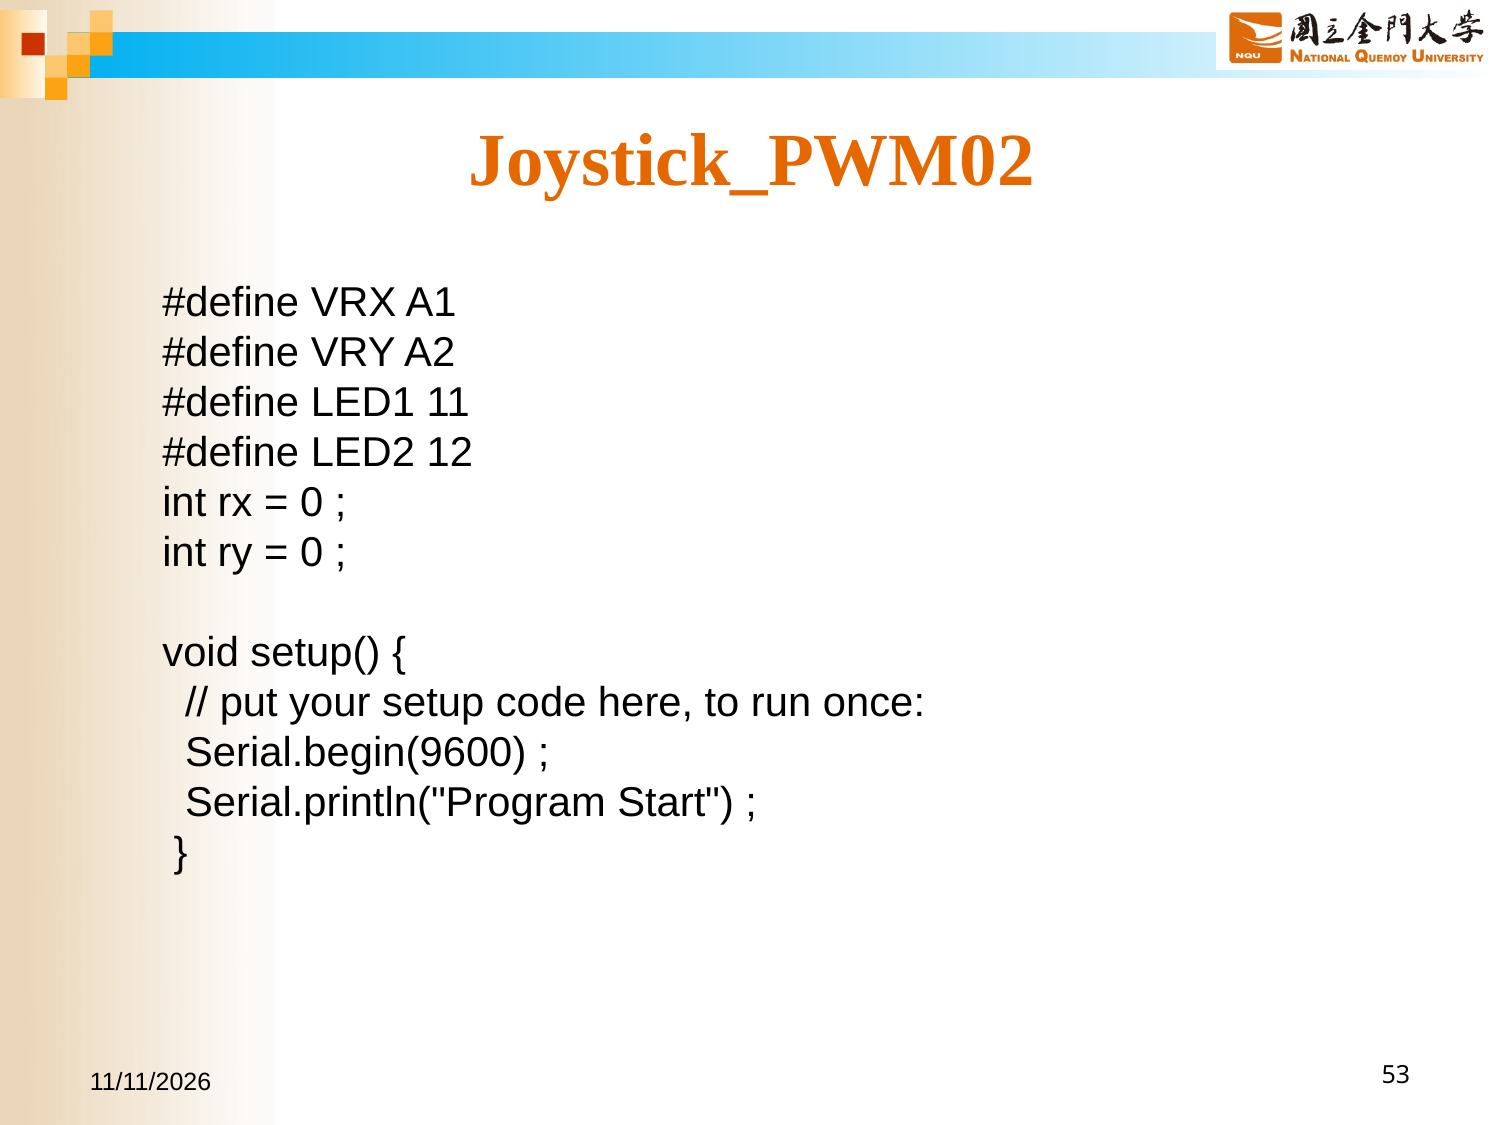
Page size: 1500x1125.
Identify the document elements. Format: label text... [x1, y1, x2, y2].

picture [1216, 1, 1499, 70]
text_box #define VRX A1 #define VRY A2 #define LED1 11 #define LED2 12 int rx = 0 ; int ry = 0 ; void setup() { // put your setup code here, to run once: Serial.begin(9600) ; Serial.println("Program Start") ; } [147, 267, 1365, 933]
text_box 53 [1074, 1024, 1425, 1100]
text_box 2017/6/24 [75, 1024, 425, 1103]
title Joystick_PWM02 [76, 42, 1427, 268]
